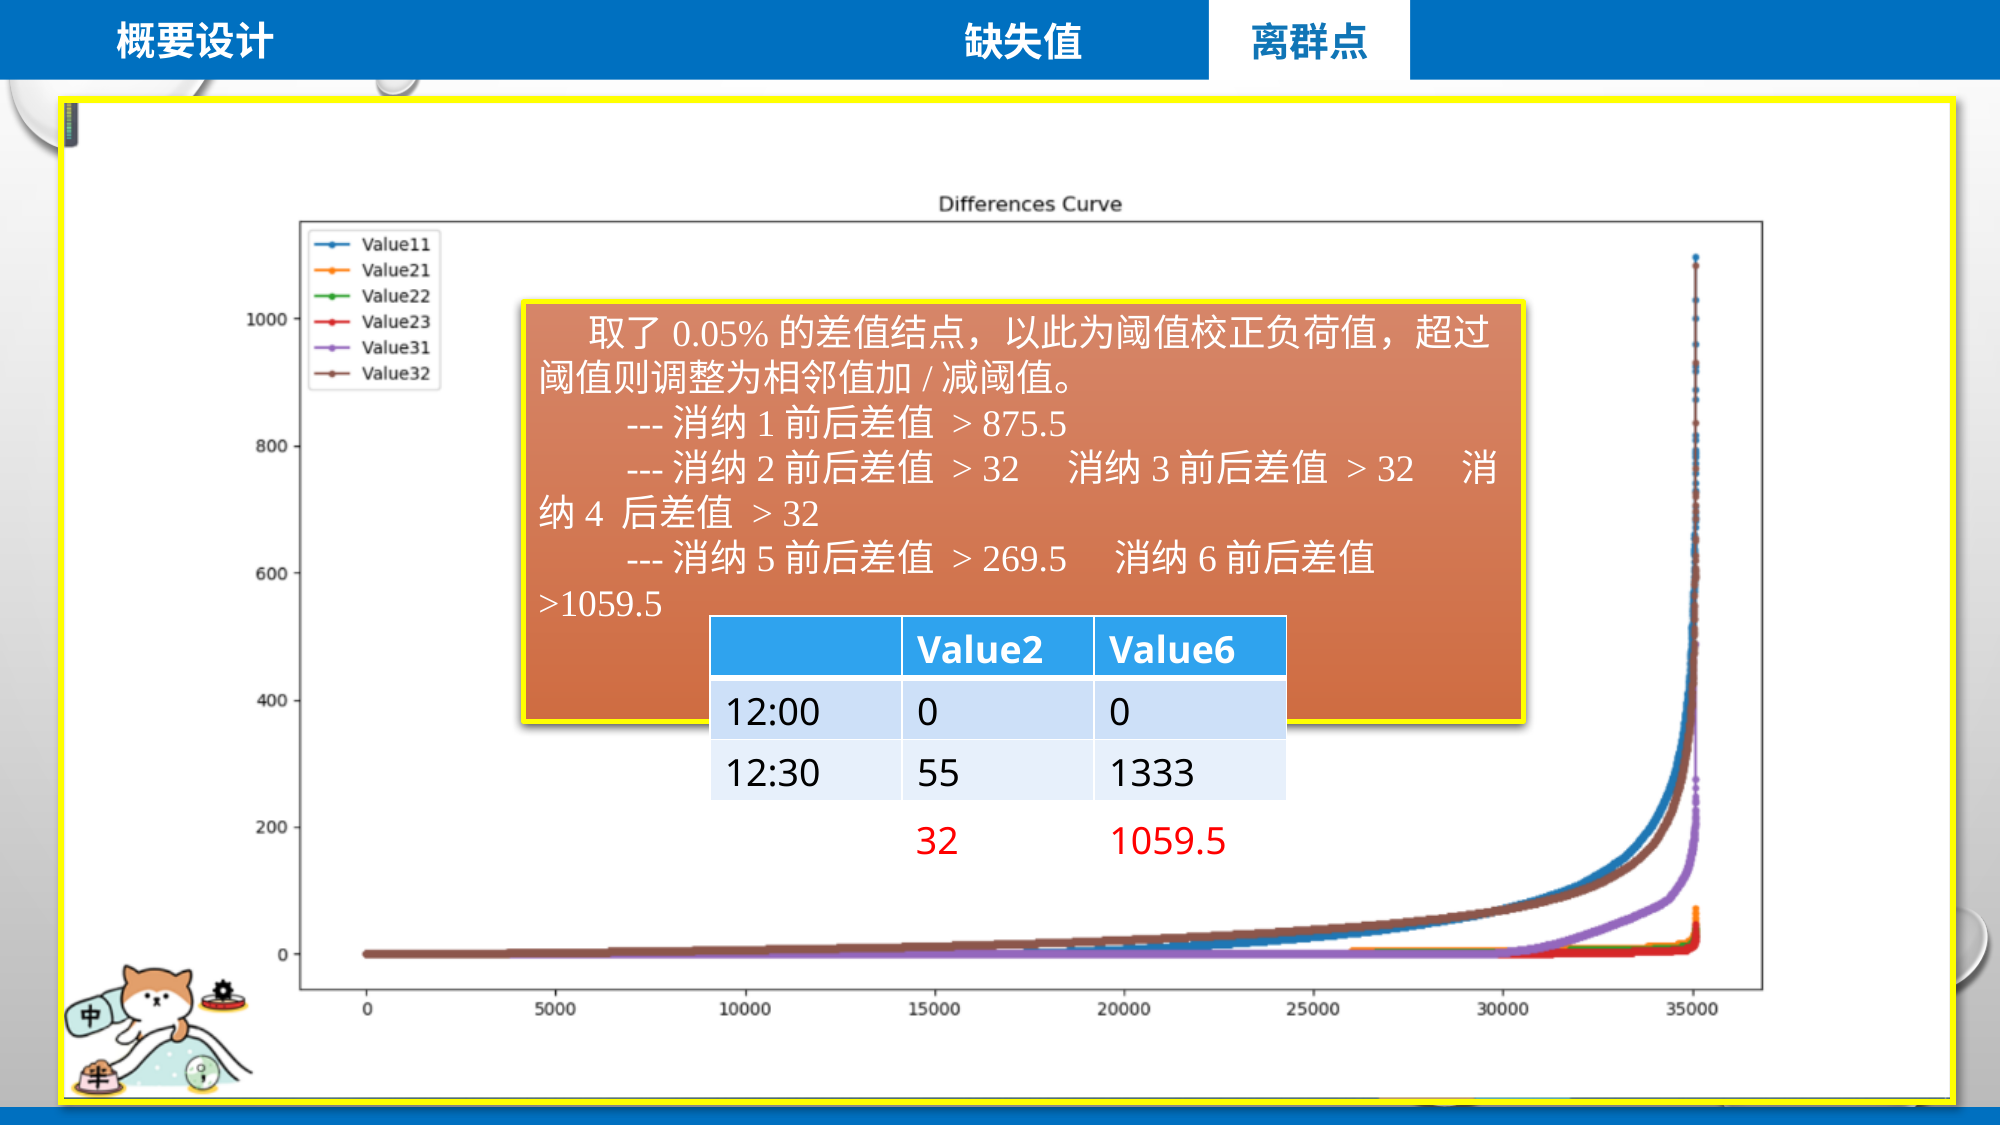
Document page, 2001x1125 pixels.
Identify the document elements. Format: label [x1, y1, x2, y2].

picture [63, 102, 1951, 1100]
text_box [0, 0, 2000, 1125]
